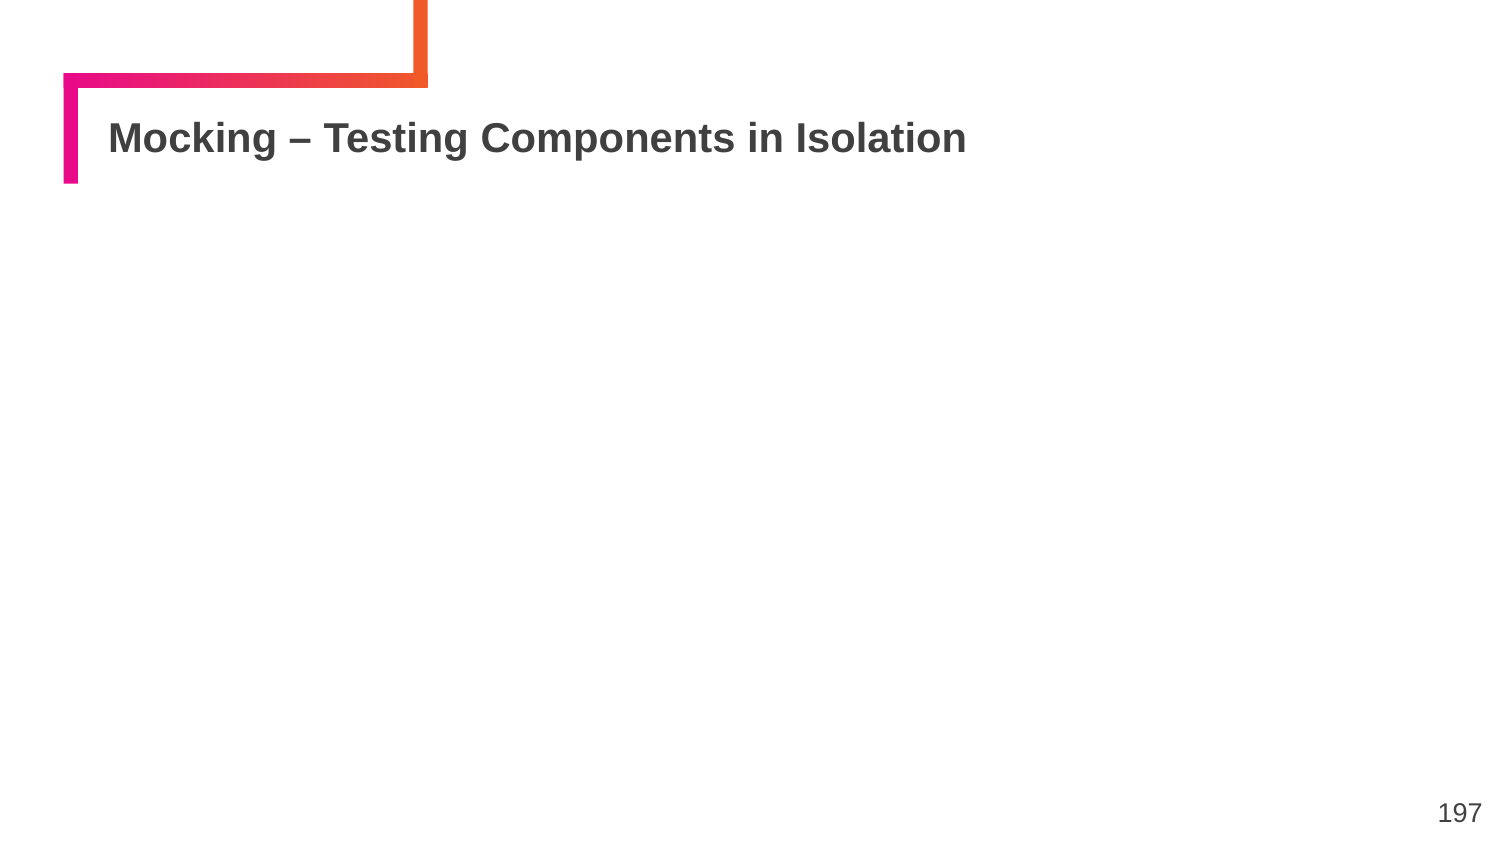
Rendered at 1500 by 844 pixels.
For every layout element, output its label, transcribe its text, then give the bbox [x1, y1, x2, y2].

title Mocking – Testing Components in Isolation [100, 117, 1455, 169]
slide_number 197 [1403, 779, 1494, 844]
